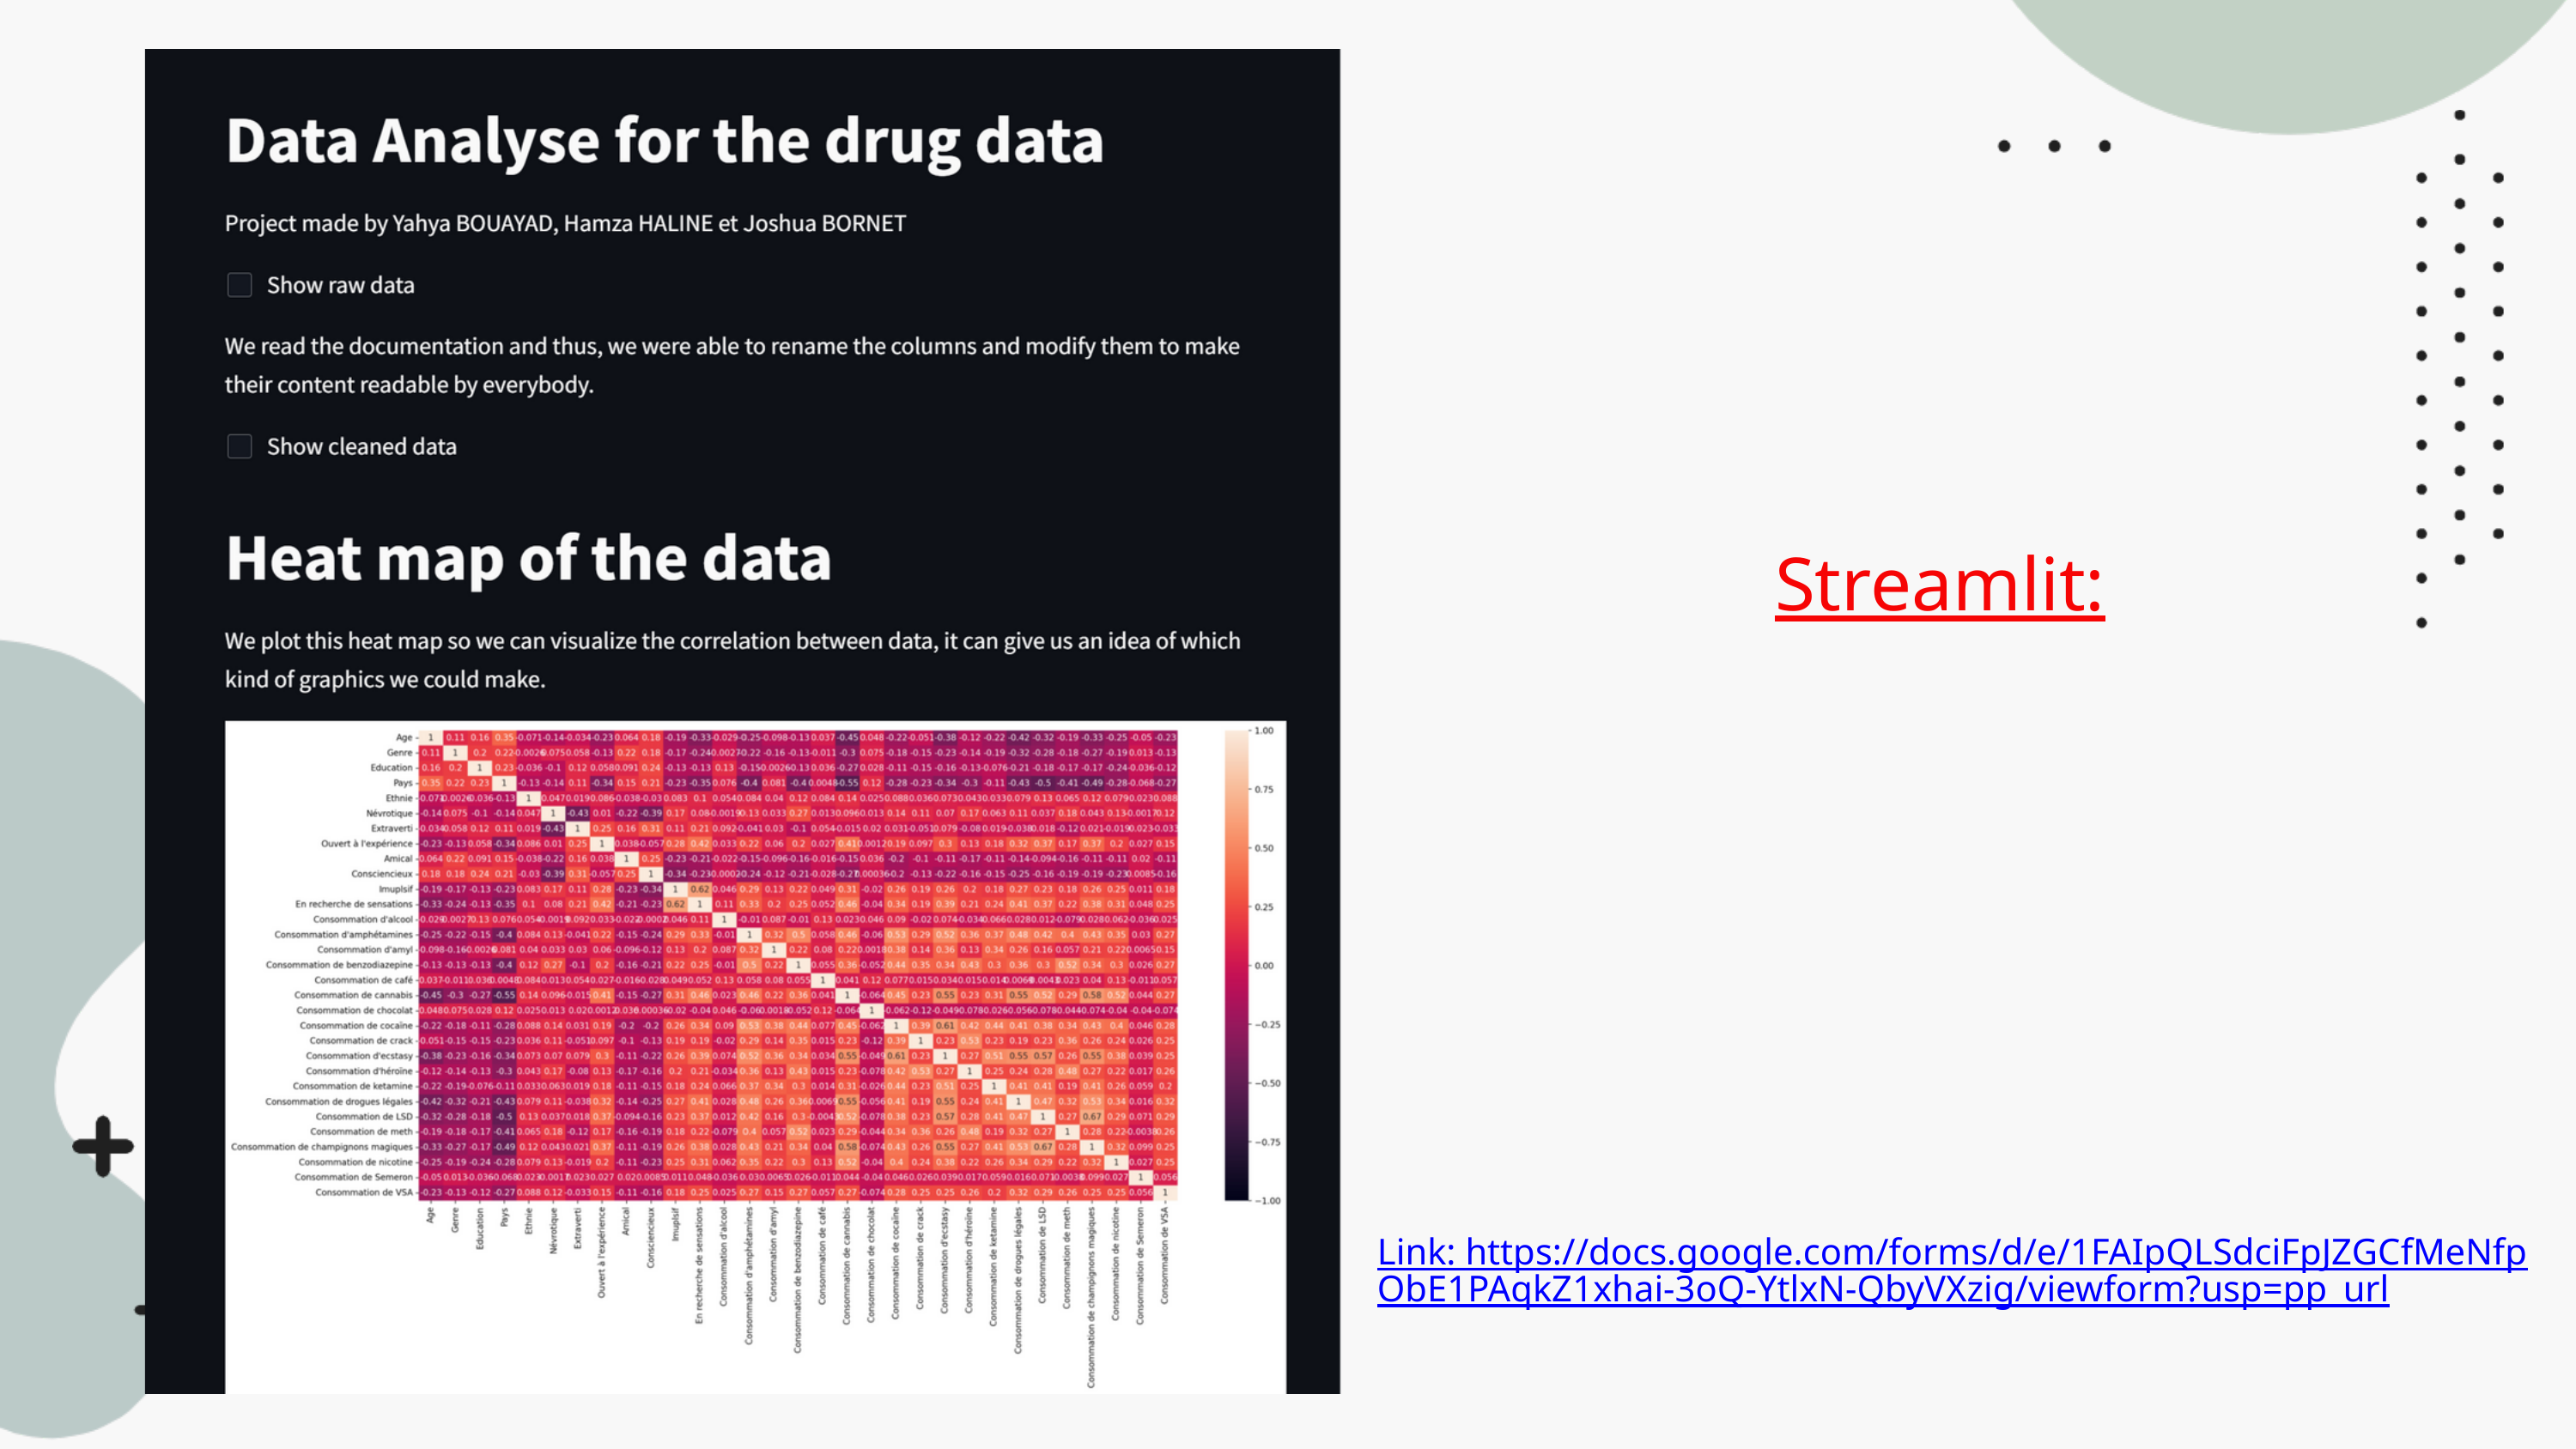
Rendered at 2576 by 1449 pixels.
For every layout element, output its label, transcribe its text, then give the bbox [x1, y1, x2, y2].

text_box [1341, 626, 2504, 1332]
text_box Streamlit: [868, 537, 2576, 626]
text_box Link: https://docs.google.com/forms/d/e/1FAIpQLSdciFpJZGCfMeNfpObE1PAqkZ1xhai-3oQ-YtlxN-QbyVXzig/viewform?usp=pp_url [1376, 1228, 2546, 1279]
text_box [72, 110, 144, 1332]
text_box [0, 0, 2576, 1449]
text_box [1341, 110, 2504, 537]
text_box [144, 49, 1341, 1394]
